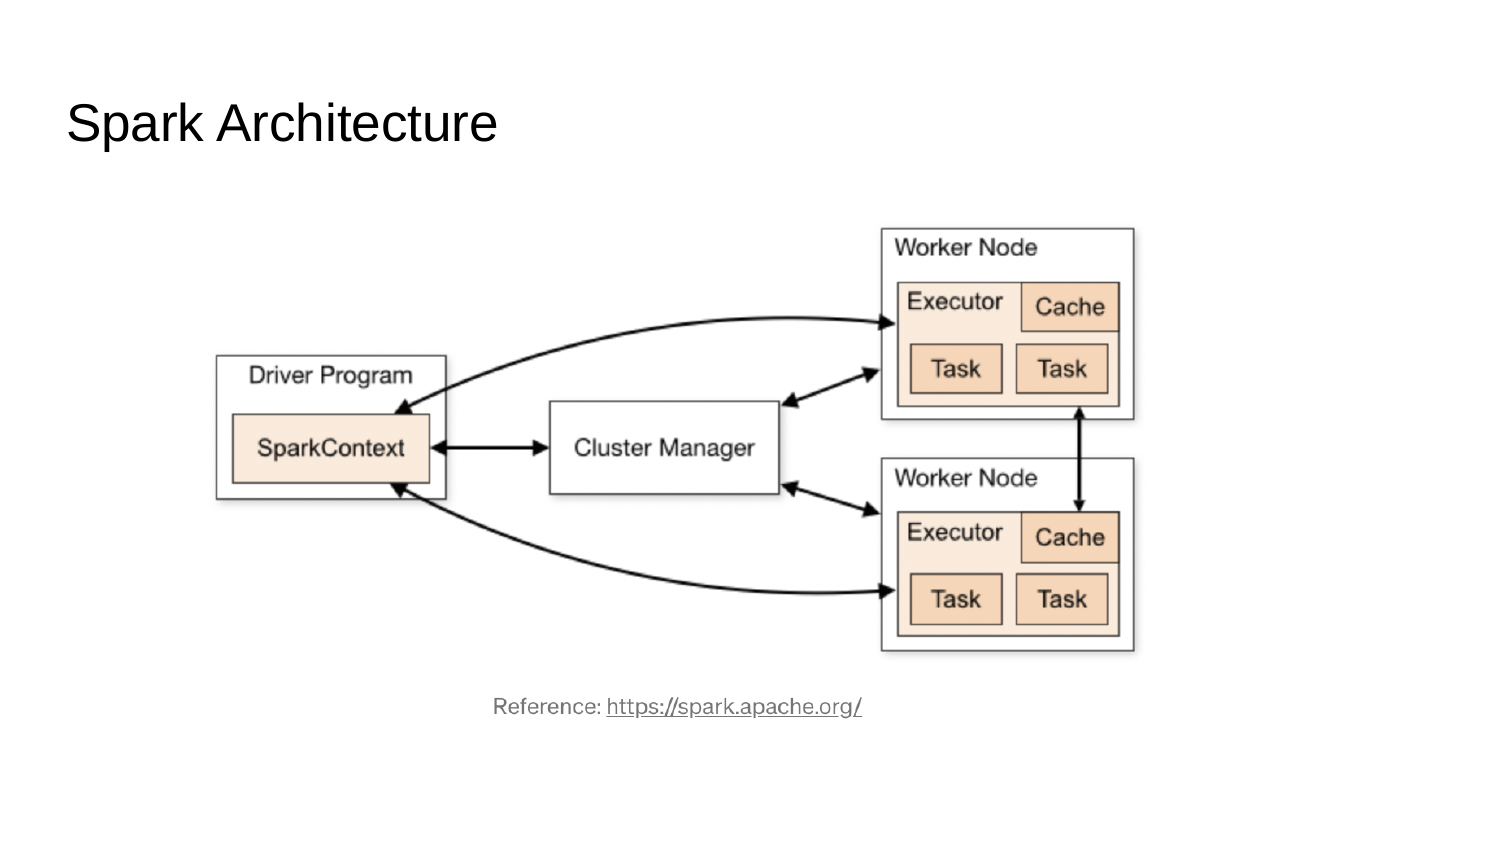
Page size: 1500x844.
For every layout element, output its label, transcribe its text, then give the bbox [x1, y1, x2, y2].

picture [121, 190, 1243, 752]
title Spark Architecture [51, 72, 1449, 167]
